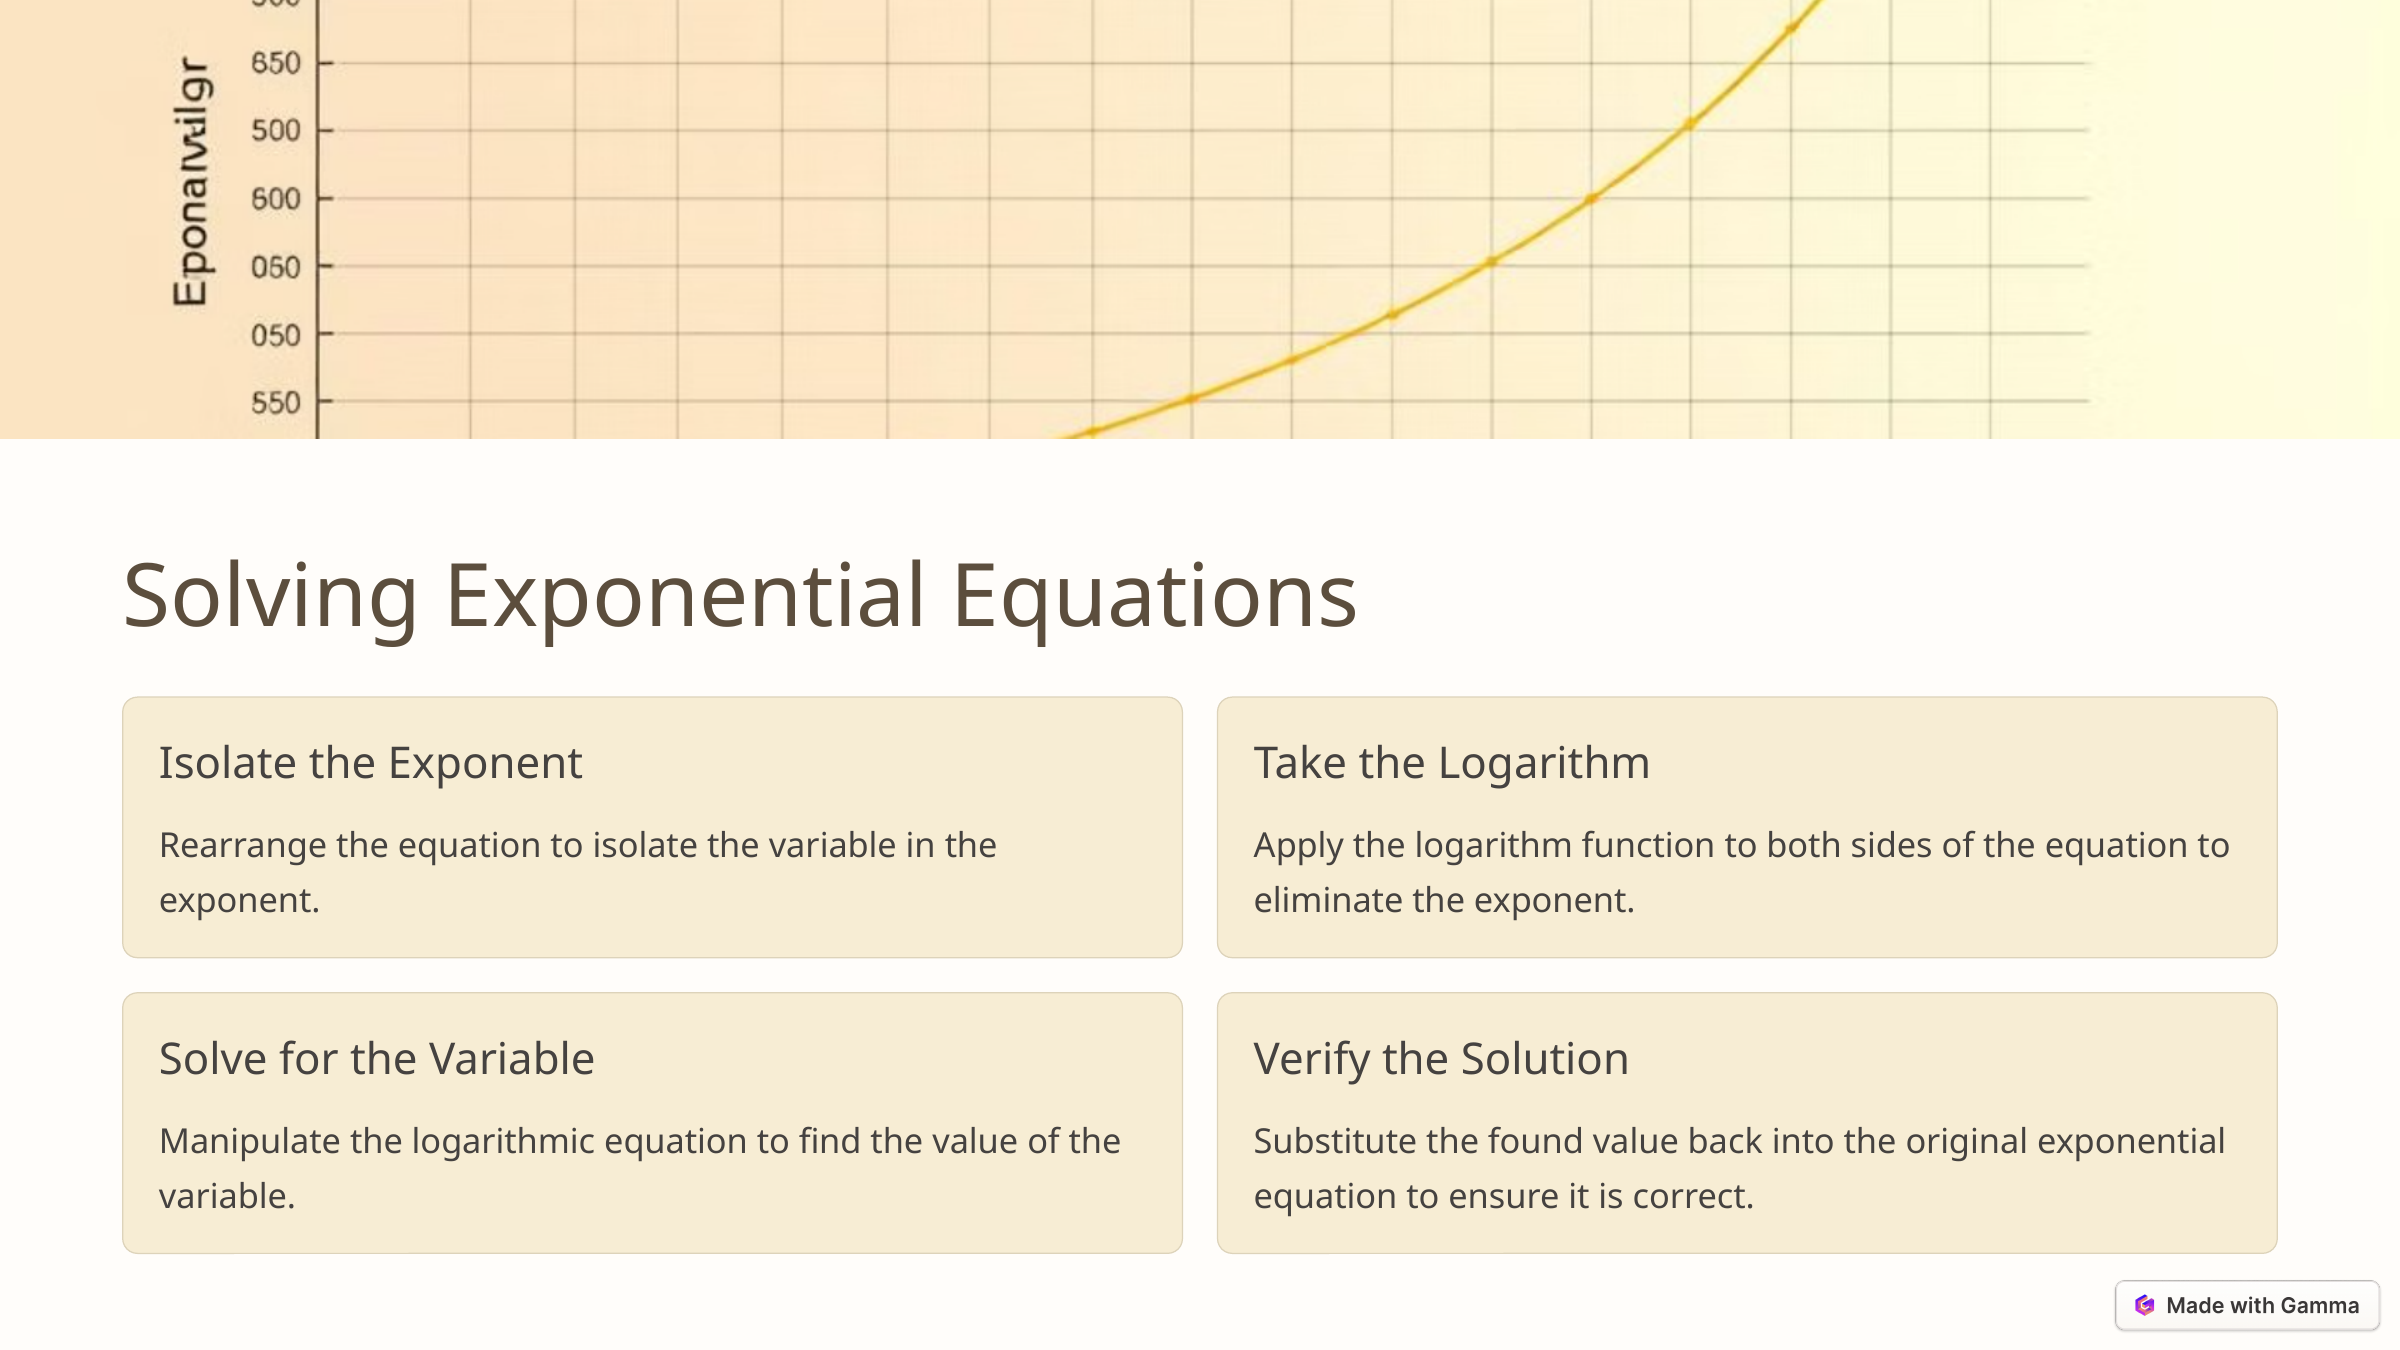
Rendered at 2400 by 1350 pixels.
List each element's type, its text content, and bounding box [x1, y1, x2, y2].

text_box Solve for the Variable [159, 1029, 637, 1084]
text_box Rearrange the equation to isolate the variable in the exponent. [158, 809, 1147, 922]
picture [0, 0, 2400, 439]
text_box [122, 697, 1183, 958]
text_box Manipulate the logarithmic equation to find the value of the variable. [158, 1104, 1147, 1218]
text_box Apply the logarithm function to both sides of the equation to eliminate the exponent. [1253, 809, 2241, 922]
text_box [1217, 697, 2278, 958]
text_box Verify the Solution [1253, 1029, 1693, 1084]
text_box [1217, 992, 2278, 1254]
picture [2106, 1271, 2389, 1339]
text_box [122, 992, 1183, 1254]
text_box Substitute the found value back into the original exponential equation to ensure it is correct. [1253, 1104, 2241, 1218]
text_box Solving Exponential Equations [122, 534, 1504, 645]
text_box Take the Logarithm [1253, 733, 1697, 789]
text_box Isolate the Exponent [158, 733, 622, 789]
